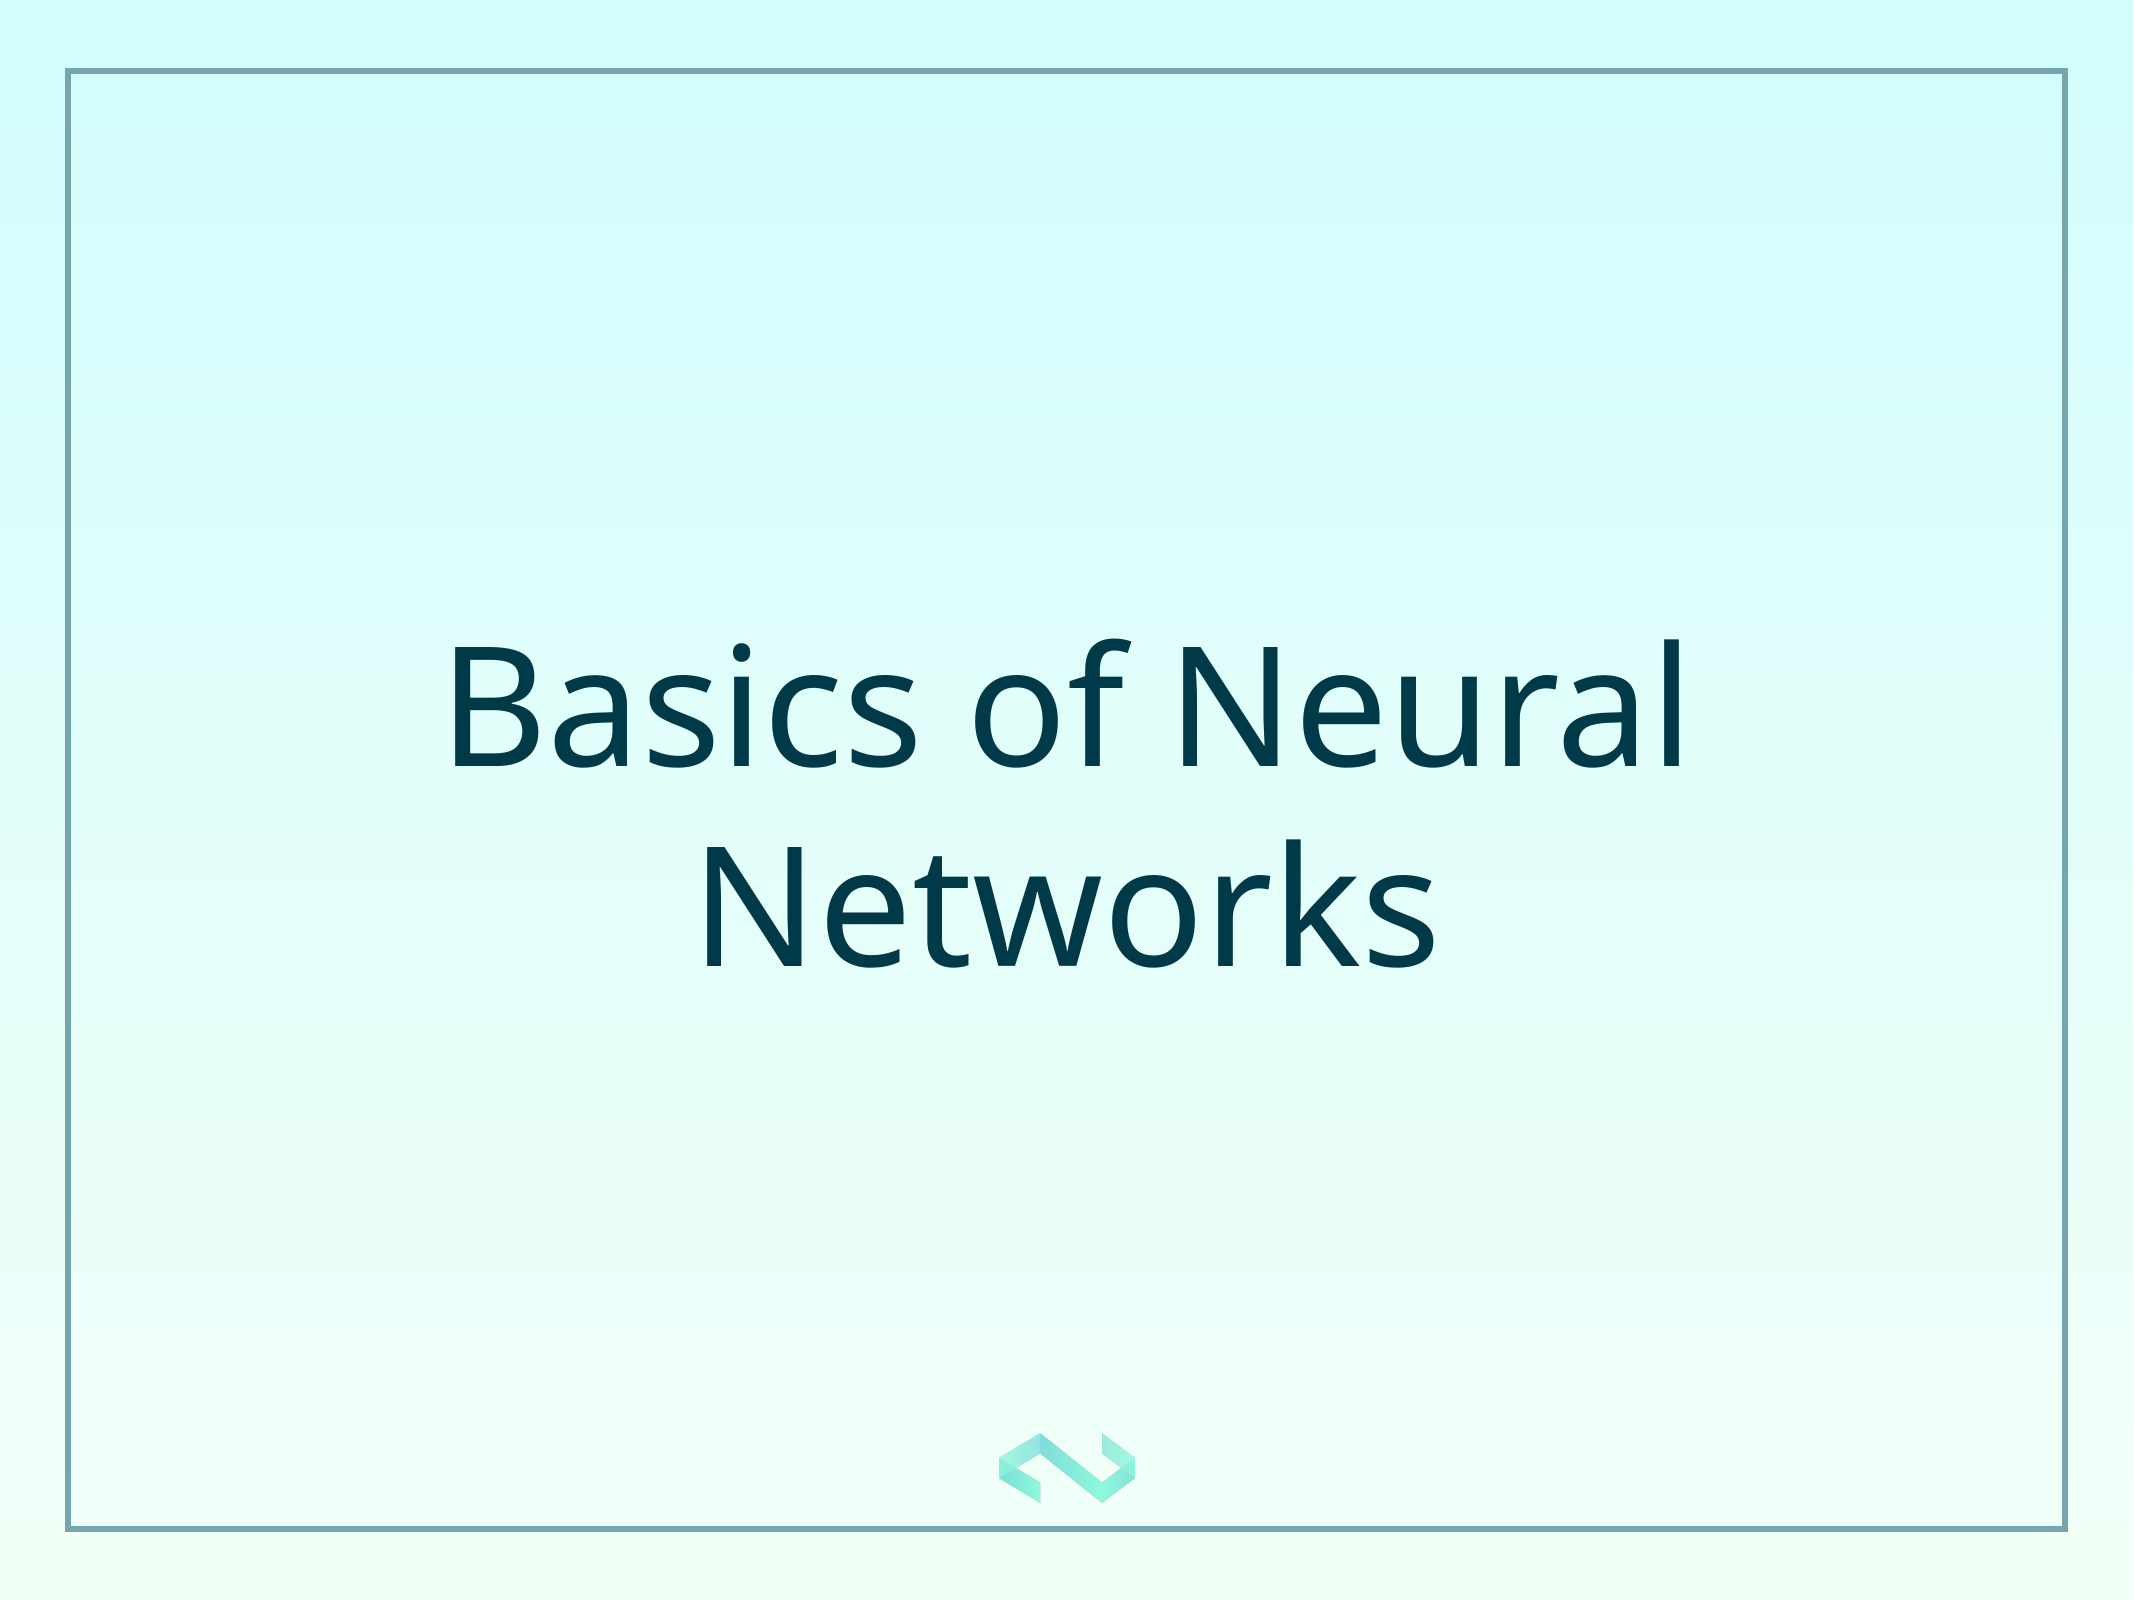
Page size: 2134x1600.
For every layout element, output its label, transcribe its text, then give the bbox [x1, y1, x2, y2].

title Basics of Neural Networks [207, 528, 1926, 1072]
